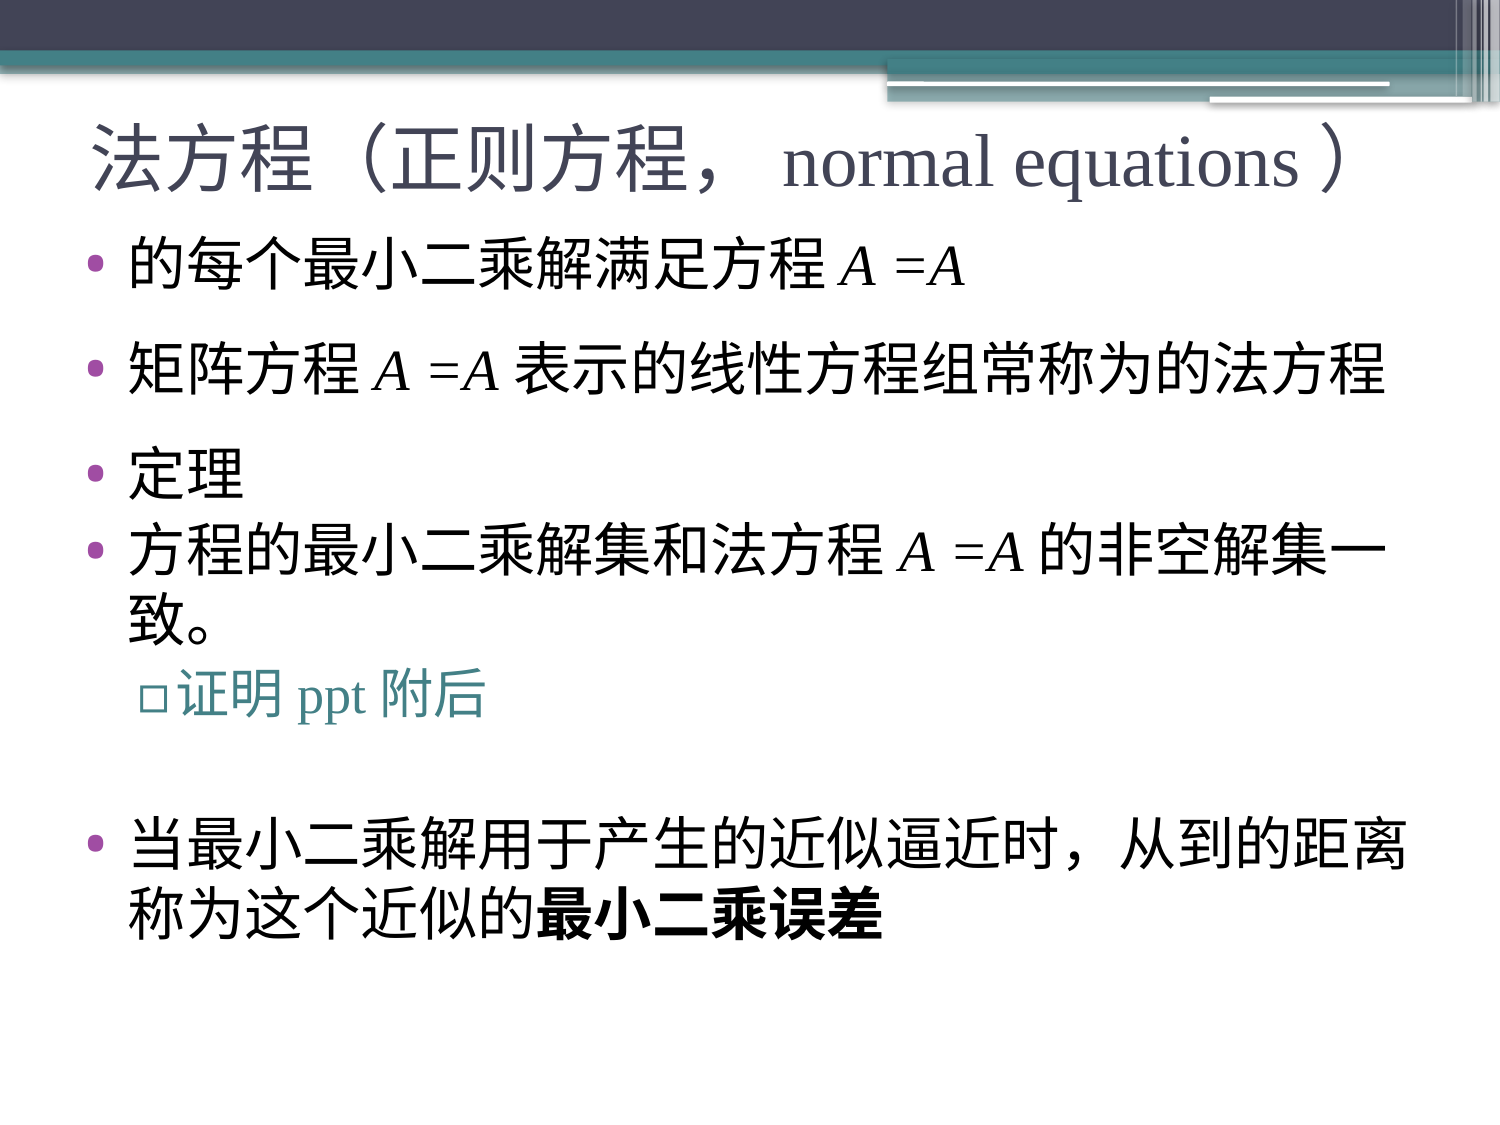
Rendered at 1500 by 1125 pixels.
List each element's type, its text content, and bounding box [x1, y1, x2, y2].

title 法方程（正则方程，normal equations） [75, 68, 1425, 244]
